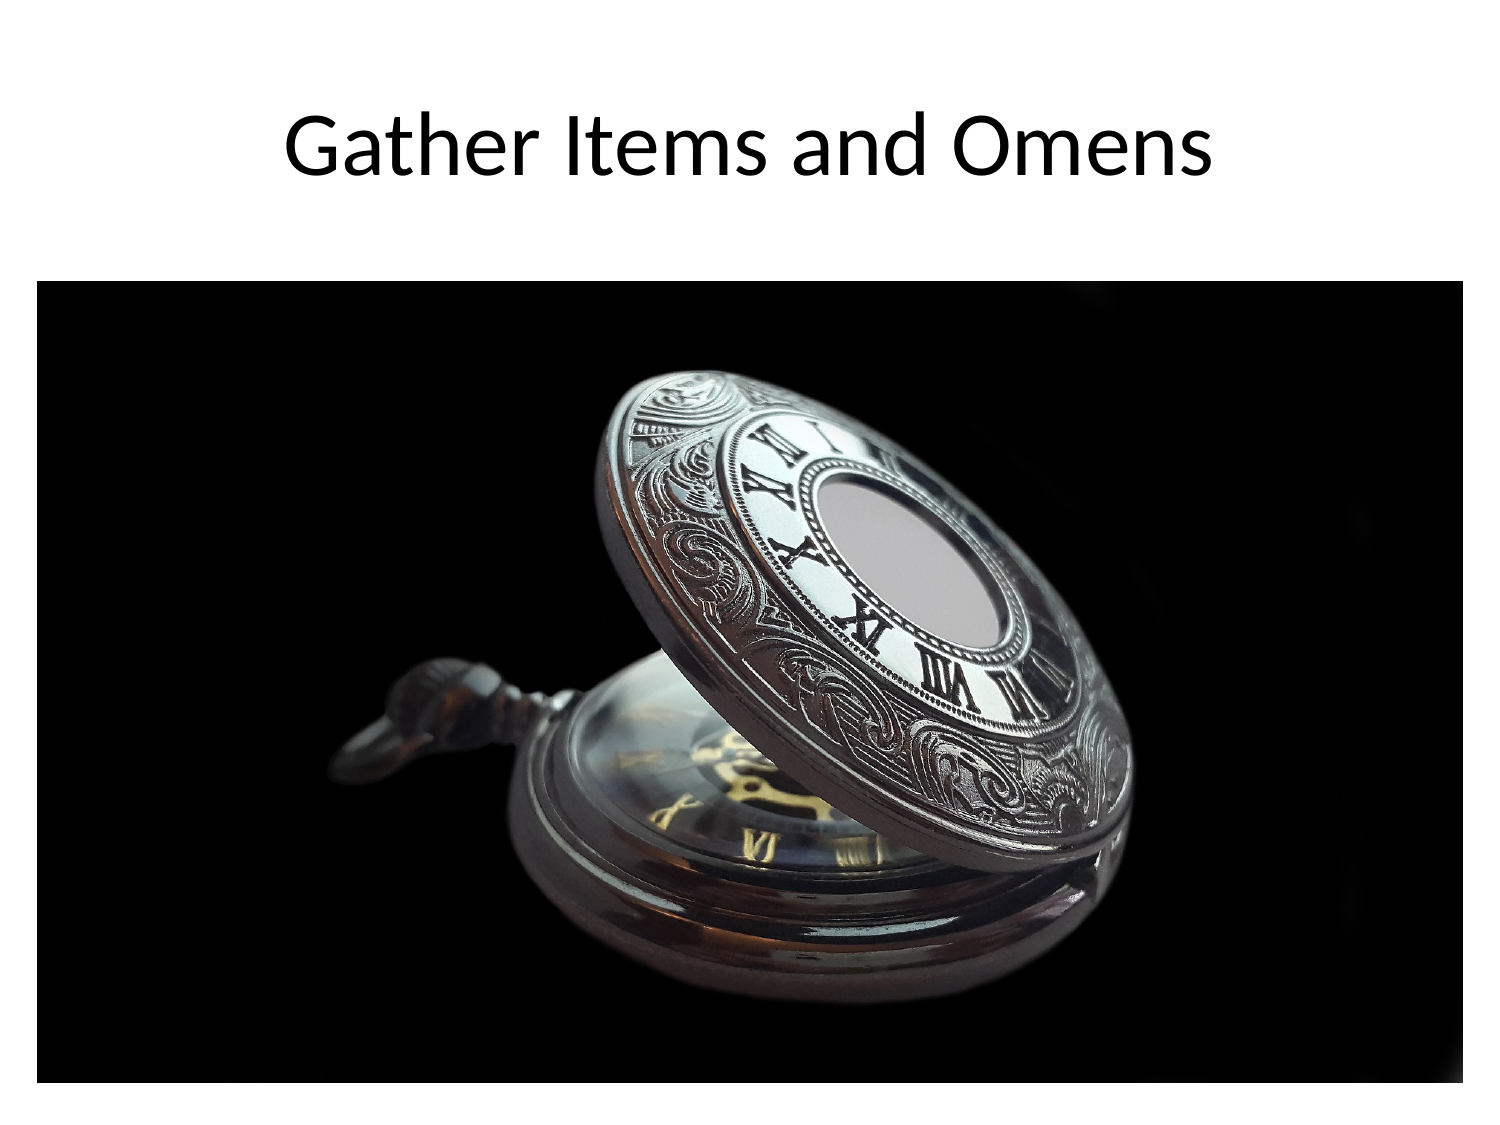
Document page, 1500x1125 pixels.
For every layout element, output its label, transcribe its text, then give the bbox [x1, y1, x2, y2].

picture [37, 281, 1463, 1084]
title Gather Items and Omens [75, 45, 1425, 233]
